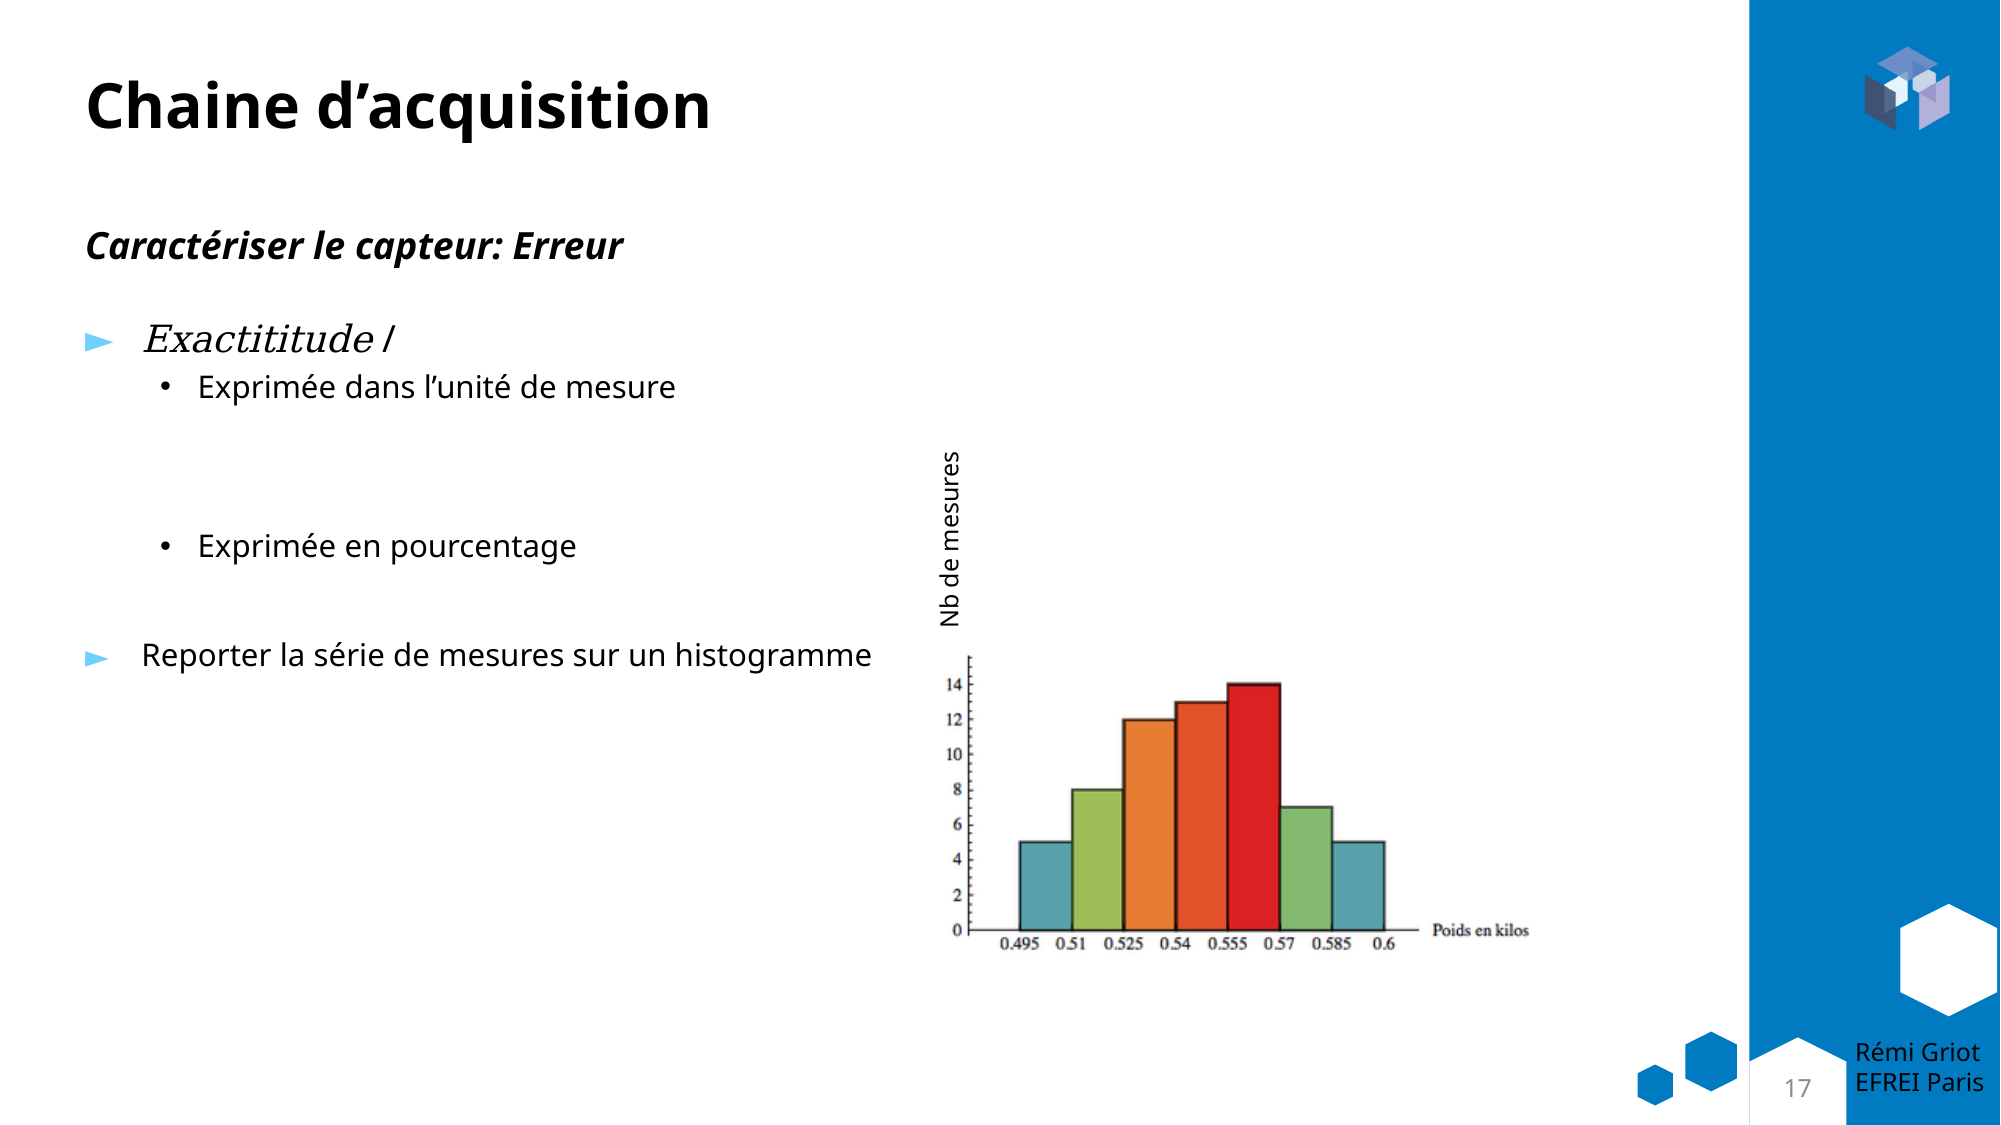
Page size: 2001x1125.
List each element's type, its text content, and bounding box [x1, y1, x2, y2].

list Caractériser le capteur: Erreur [70, 220, 1387, 281]
picture [1858, 41, 1956, 135]
text_box 17 [1749, 1059, 1847, 1120]
title Chaine d’acquisition [70, 0, 1693, 218]
picture [918, 629, 1540, 972]
text_box Nb de mesures [925, 429, 971, 629]
